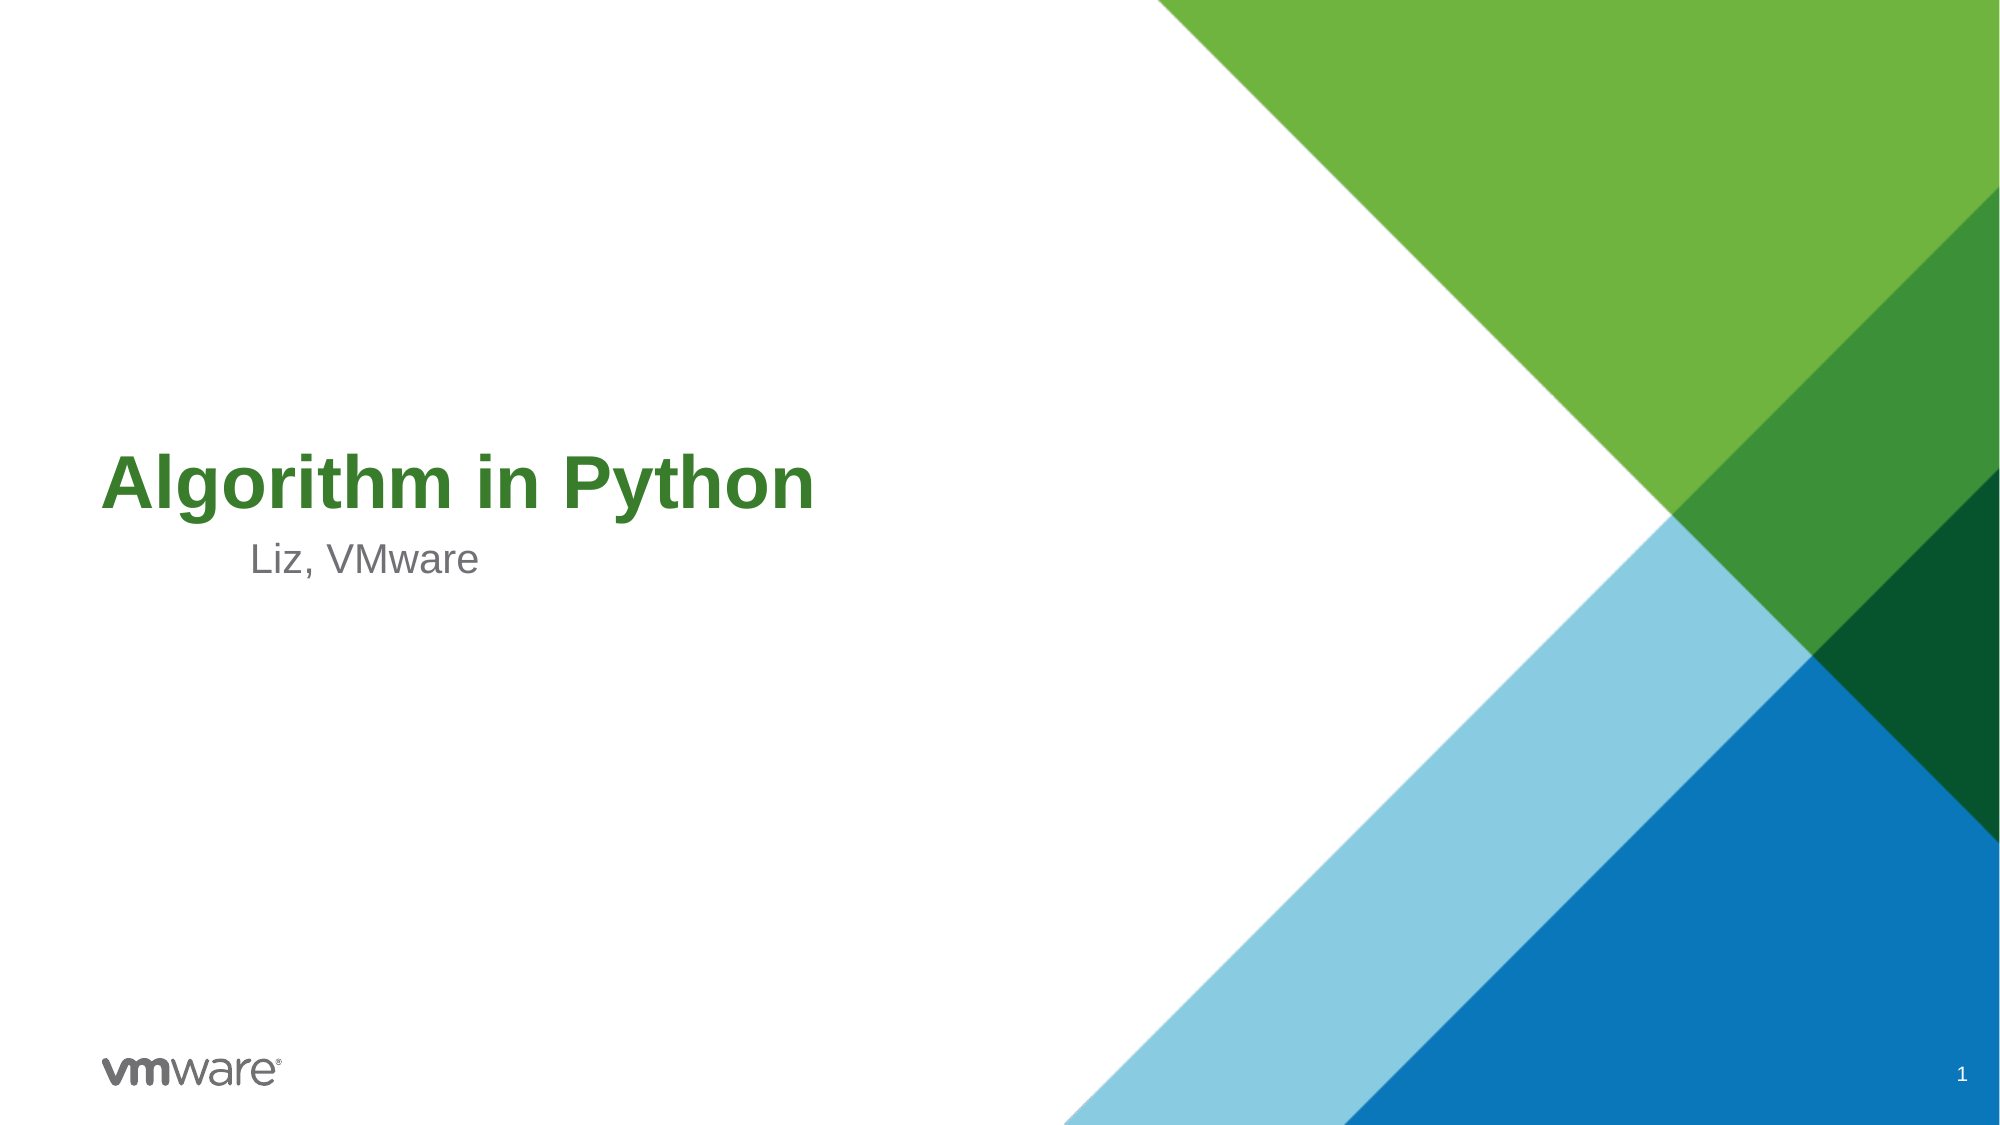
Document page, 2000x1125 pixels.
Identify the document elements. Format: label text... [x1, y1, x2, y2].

list Liz, VMware [99, 537, 1300, 638]
picture [1064, 0, 2000, 1125]
slide_number 1 [1925, 1060, 2000, 1085]
title Algorithm in Python [100, 275, 1349, 525]
